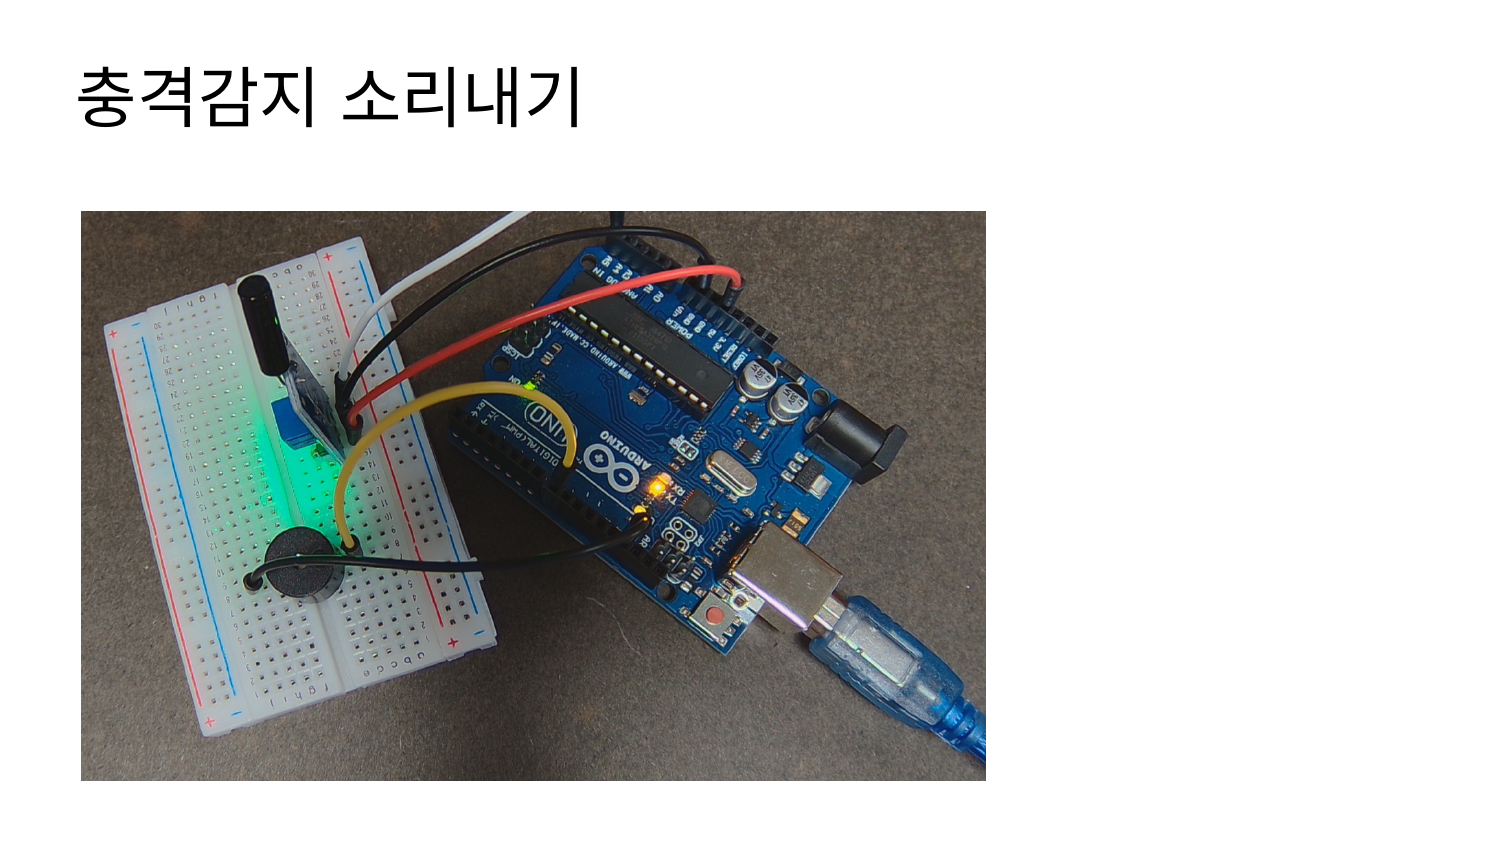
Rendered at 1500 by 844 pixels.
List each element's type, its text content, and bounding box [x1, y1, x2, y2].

text_box 충격감지 소리내기 [60, 48, 1303, 143]
picture [81, 211, 986, 781]
